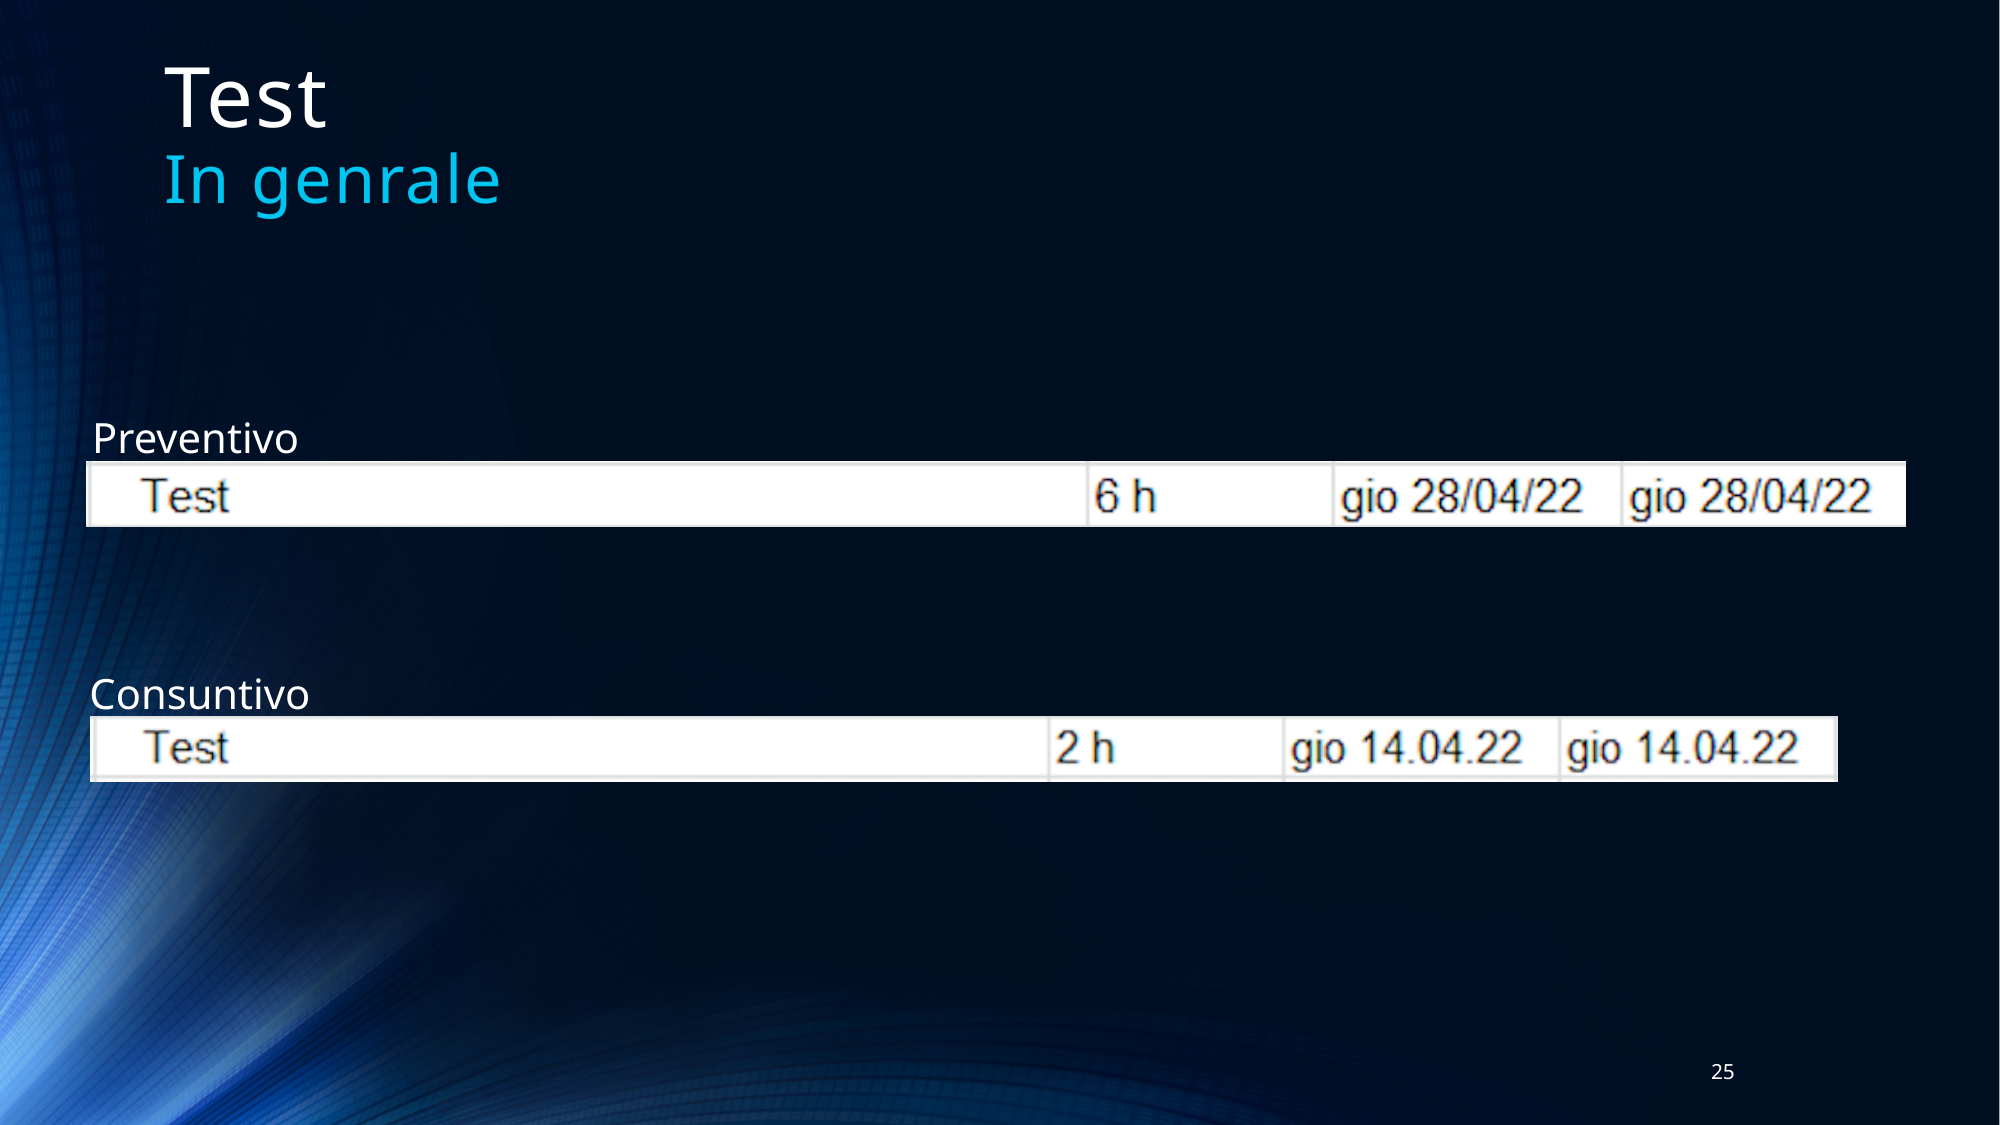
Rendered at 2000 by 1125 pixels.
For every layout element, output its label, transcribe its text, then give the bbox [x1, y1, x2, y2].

title Test In genrale [149, 0, 1650, 225]
picture [0, 0, 2000, 1125]
text_box Consuntivo [74, 660, 326, 725]
slide_number 25 [1612, 1050, 1750, 1096]
text_box Preventivo [77, 404, 314, 470]
